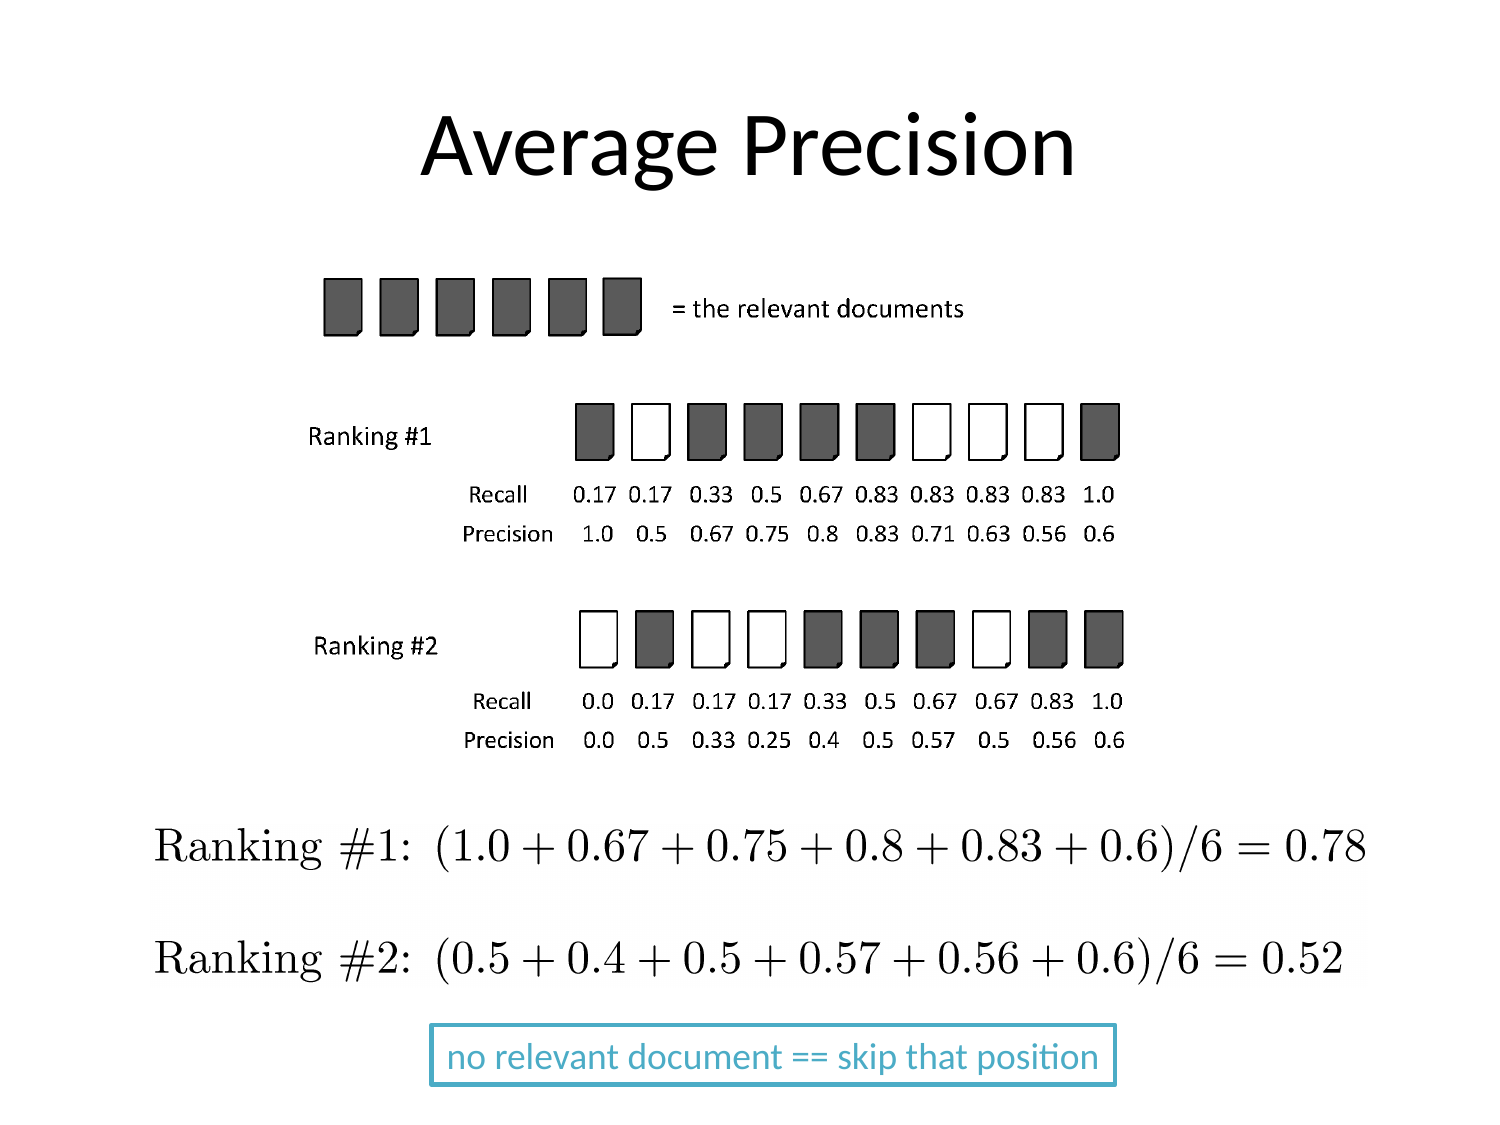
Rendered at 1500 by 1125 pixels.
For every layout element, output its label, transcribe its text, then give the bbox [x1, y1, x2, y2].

picture [299, 262, 1140, 778]
title Average Precision [75, 45, 1425, 233]
text_box no relevant document == skip that position [431, 1024, 1116, 1085]
picture [149, 824, 1368, 988]
